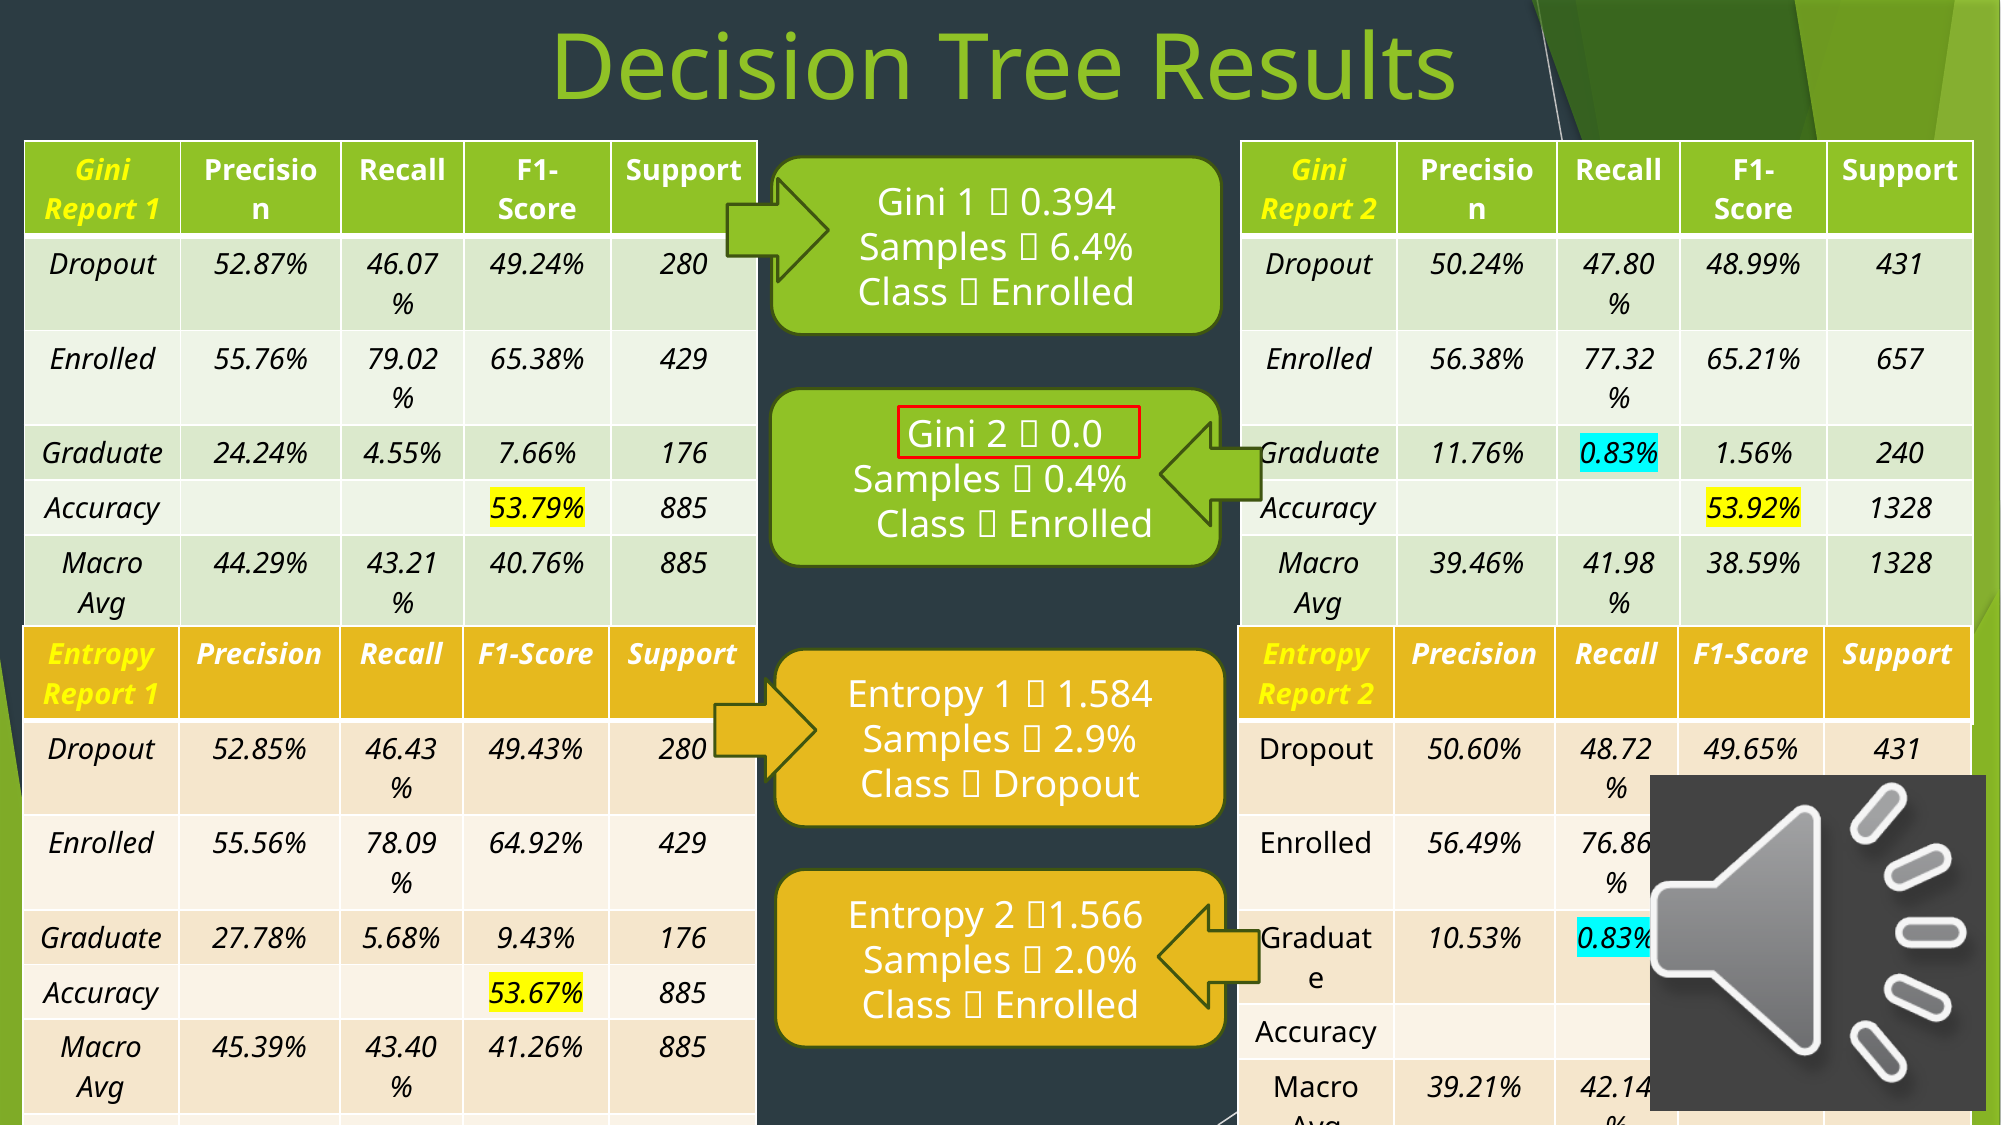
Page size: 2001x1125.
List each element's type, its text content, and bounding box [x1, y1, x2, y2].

table_header Precision [1395, 627, 1554, 718]
table_header F1-Score [1681, 142, 1826, 233]
table_cell Dropout [1242, 239, 1396, 330]
table_cell 48.99% [464, 1115, 608, 1125]
table_cell Graduate [25, 426, 180, 479]
text_box Gini 2  0.0 Samples  0.4% Class  Enrolled [768, 387, 1222, 568]
table_cell 39.46% [1398, 536, 1556, 625]
table_cell Graduate [1242, 426, 1396, 479]
table_cell 0.83% [1558, 426, 1679, 479]
table_cell Graduate [24, 911, 178, 964]
picture [1648, 773, 1987, 1112]
table_cell 49.24% [465, 239, 610, 330]
table_cell 429 [610, 816, 755, 909]
table_cell 885 [612, 536, 756, 625]
table_cell 48.72% [1556, 723, 1677, 814]
table_cell Macro Avg [1242, 536, 1396, 625]
table_cell 50.24% [1398, 239, 1556, 330]
table_cell 53.67% [464, 965, 608, 1018]
table_cell 10.53% [1395, 911, 1554, 1003]
text_box [713, 677, 818, 784]
table_cell 55.56% [180, 816, 339, 909]
table_header Recall [342, 142, 463, 233]
table_cell 49.43% [464, 723, 608, 814]
table_cell 79.02% [342, 331, 463, 424]
table_cell 0.83% [1556, 911, 1643, 1003]
table_cell 53.92% [1681, 481, 1826, 534]
table_cell 1328 [1828, 536, 1972, 625]
table_cell [180, 965, 339, 1018]
table_cell 39.21% [1395, 1060, 1554, 1125]
table_cell 176 [612, 426, 756, 479]
table_cell 53.67% [341, 1115, 462, 1125]
table_cell 176 [610, 911, 755, 964]
table_cell 1328 [1825, 1119, 1970, 1125]
table_cell 431 [1828, 239, 1972, 330]
table_cell 49.17% [180, 1115, 339, 1125]
table_cell 64.92% [464, 816, 608, 909]
table_cell Macro Avg [24, 1020, 178, 1113]
table_header Precision [181, 142, 340, 233]
table_cell 77.32% [1558, 331, 1679, 424]
table_cell Enrolled [1239, 816, 1393, 909]
table_cell Graduate [1239, 911, 1393, 1003]
table_header Gini Report 2 [1242, 142, 1396, 233]
table_header Recall [341, 627, 462, 718]
table_cell Enrolled [25, 331, 180, 424]
table_header Entropy Report 1 [24, 627, 178, 718]
table_cell [1558, 481, 1679, 534]
table_cell 429 [612, 331, 756, 424]
table_cell 49.65% [1679, 723, 1823, 772]
table_cell 47.80% [1558, 239, 1679, 330]
text_box [725, 177, 830, 284]
table_cell Accuracy [1242, 481, 1396, 534]
table_cell 76.86% [1556, 816, 1643, 909]
table_cell Dropout [24, 723, 178, 814]
table_cell 885 [610, 1115, 755, 1125]
table_header Precision [180, 627, 339, 718]
text_box Entropy 1  1.584 Samples  2.9% Class  Dropout [773, 647, 1227, 829]
table_cell 65.21% [1681, 331, 1826, 424]
table_cell Dropout [25, 239, 180, 330]
table_cell 38.59% [1681, 536, 1826, 625]
table_header Support [610, 627, 755, 718]
table_cell Macro Avg [25, 536, 180, 625]
table_cell [341, 965, 462, 1018]
table_header F1-Score [1679, 627, 1823, 718]
table_cell 42.14% [1556, 1060, 1677, 1125]
table_cell 65.38% [465, 331, 610, 424]
table_cell 46.07% [342, 239, 463, 330]
table_cell 43.21% [342, 536, 463, 625]
table_cell 431 [1825, 723, 1970, 772]
text_box Gini 1  0.394 Samples  6.4% Class  Enrolled [769, 155, 1224, 337]
table_cell Accuracy [25, 481, 180, 534]
table_cell 50.60% [1395, 723, 1554, 814]
table_cell 45.39% [180, 1020, 339, 1113]
table_cell 885 [610, 965, 755, 1018]
text_box [897, 405, 1141, 459]
table_header Recall [1556, 627, 1677, 718]
table_cell [1398, 481, 1556, 534]
table_header Entropy Report 2 [1239, 627, 1393, 718]
table_cell Accuracy [1239, 1005, 1393, 1058]
table_cell 56.38% [1398, 331, 1556, 424]
table_cell 56.49% [1395, 816, 1554, 909]
table_cell 7.66% [465, 426, 610, 479]
table_cell [1556, 1005, 1643, 1058]
text_box [1158, 420, 1263, 528]
table_cell 43.40% [341, 1020, 462, 1113]
table_cell 38.77% [1679, 1119, 1823, 1125]
table_cell 657 [1828, 331, 1972, 424]
table_cell 52.85% [180, 723, 339, 814]
table_cell Dropout [1239, 723, 1393, 814]
table_header Gini Report 1 [25, 142, 180, 233]
table_cell Accuracy [24, 965, 178, 1018]
table_cell Enrolled [1242, 331, 1396, 424]
table_cell 1328 [1828, 481, 1972, 534]
table_cell 41.26% [464, 1020, 608, 1113]
table_cell 55.76% [181, 331, 340, 424]
table_cell 78.09% [341, 816, 462, 909]
table_cell 46.43% [341, 723, 462, 814]
table_cell Wtd. Avg [24, 1115, 178, 1125]
table_cell 885 [610, 1020, 755, 1113]
text_box [1156, 903, 1261, 1010]
table_header Support [1825, 627, 1970, 718]
table_cell 41.98% [1558, 536, 1679, 625]
table_cell 5.68% [341, 911, 462, 964]
table_header Support [1828, 142, 1972, 233]
table_cell 9.43% [464, 911, 608, 964]
table_cell 240 [1828, 426, 1972, 479]
table_cell 40.76% [465, 536, 610, 625]
table_header Support [612, 142, 756, 233]
table_cell 1.56% [1681, 426, 1826, 479]
table_cell [342, 481, 463, 534]
table_cell 48.99% [1681, 239, 1826, 330]
table_header Precision [1398, 142, 1556, 233]
table_cell [1395, 1005, 1554, 1058]
table_cell 11.76% [1398, 426, 1556, 479]
text_box Entropy 2 1.566 Samples  2.0% Class  Enrolled [774, 867, 1228, 1049]
table_header F1-Score [464, 627, 608, 718]
table_cell Enrolled [24, 816, 178, 909]
table_cell 53.79% [465, 481, 610, 534]
table_cell 52.87% [181, 239, 340, 330]
table_cell 4.55% [342, 426, 463, 479]
table_cell [181, 481, 340, 534]
table_cell 280 [610, 723, 755, 814]
table_cell Macro Avg [1239, 1060, 1393, 1125]
table_header F1-Score [465, 142, 610, 233]
table_cell 24.24% [181, 426, 340, 479]
table_cell 885 [612, 481, 756, 534]
title Decision Tree Results [534, 0, 1696, 126]
table_cell 44.29% [181, 536, 340, 625]
table_cell 280 [612, 239, 756, 330]
table_header Recall [1558, 142, 1679, 233]
table_cell 27.78% [180, 911, 339, 964]
